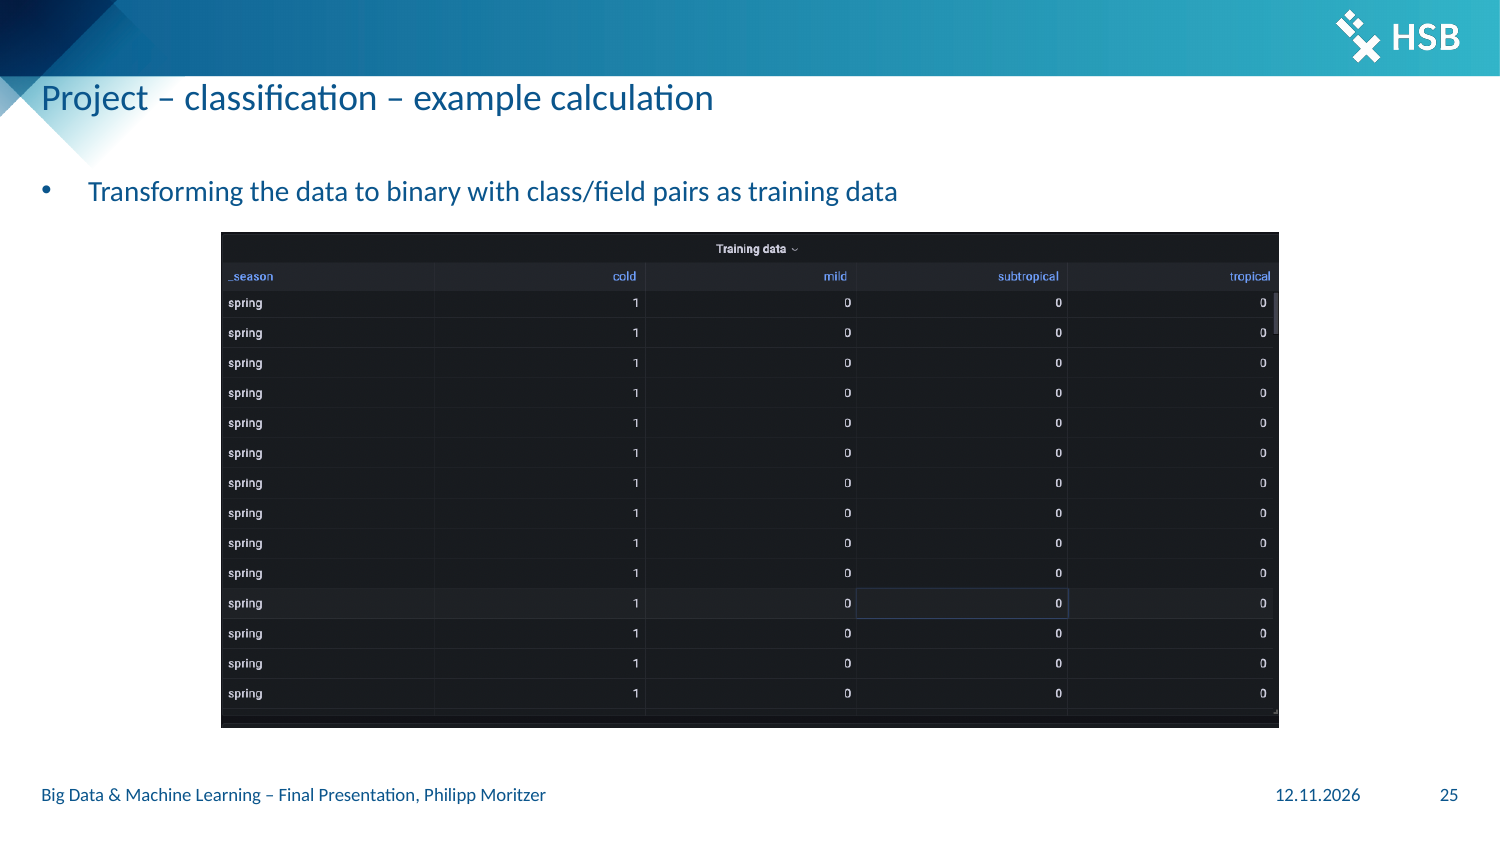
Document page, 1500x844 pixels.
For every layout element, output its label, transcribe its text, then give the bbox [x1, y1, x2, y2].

footer Big Data & Machine Learning – Final Presentation, Philipp Moritzer [41, 782, 1158, 806]
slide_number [1234, 782, 1361, 806]
picture [0, 0, 1500, 844]
slide_number 25 [1394, 782, 1459, 806]
list Transforming the data to binary with class/field pairs as training data [41, 171, 1459, 763]
title Project – classification – example calculation [41, 73, 1459, 162]
